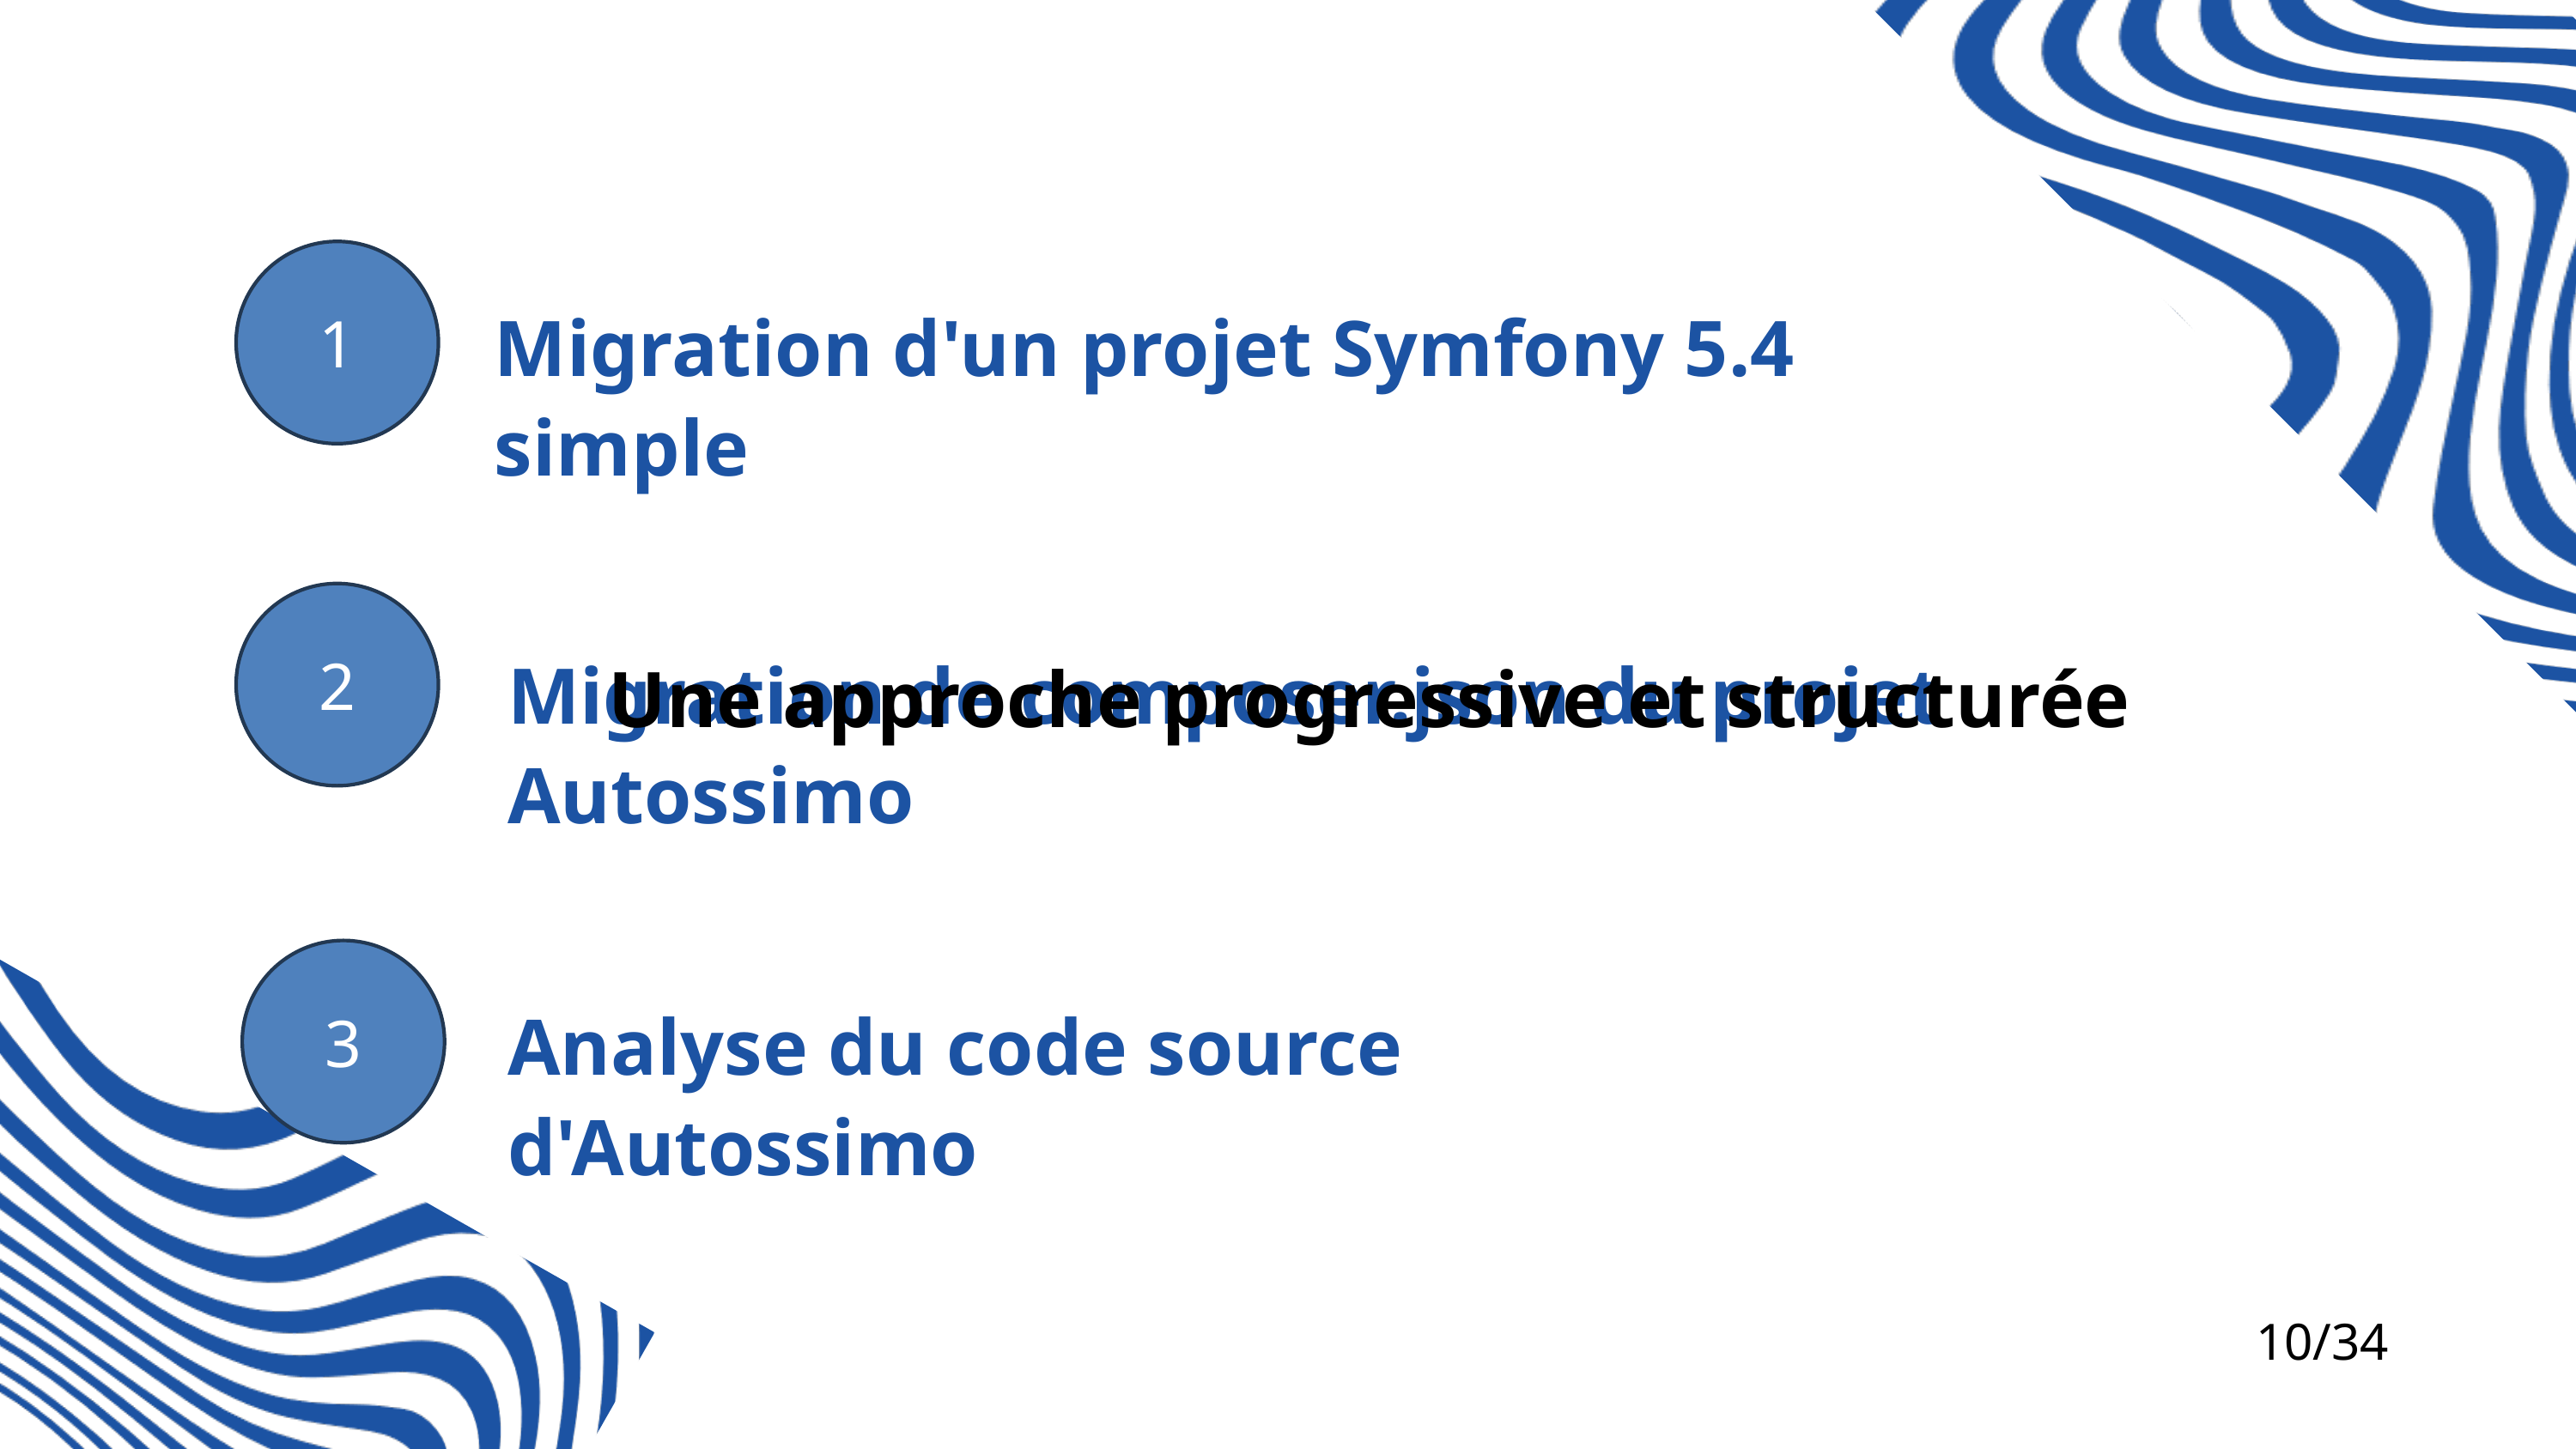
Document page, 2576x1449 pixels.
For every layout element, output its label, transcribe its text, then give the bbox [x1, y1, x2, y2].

text_box 10/34 [2243, 1303, 2480, 1377]
text_box 2 [234, 581, 440, 788]
text_box [0, 959, 655, 1449]
text_box Migration d'un projet Symfony 5.4 simple [494, 292, 2050, 492]
text_box 1 [234, 239, 440, 446]
text_box 3 [240, 938, 447, 1145]
text_box Une approche progressive et structurée [592, 643, 2148, 743]
text_box Migration de composer.json du projet Autossimo [507, 640, 2233, 840]
text_box Analyse du code source d'Autossimo [507, 991, 1759, 1191]
text_box r [1863, 0, 2576, 712]
